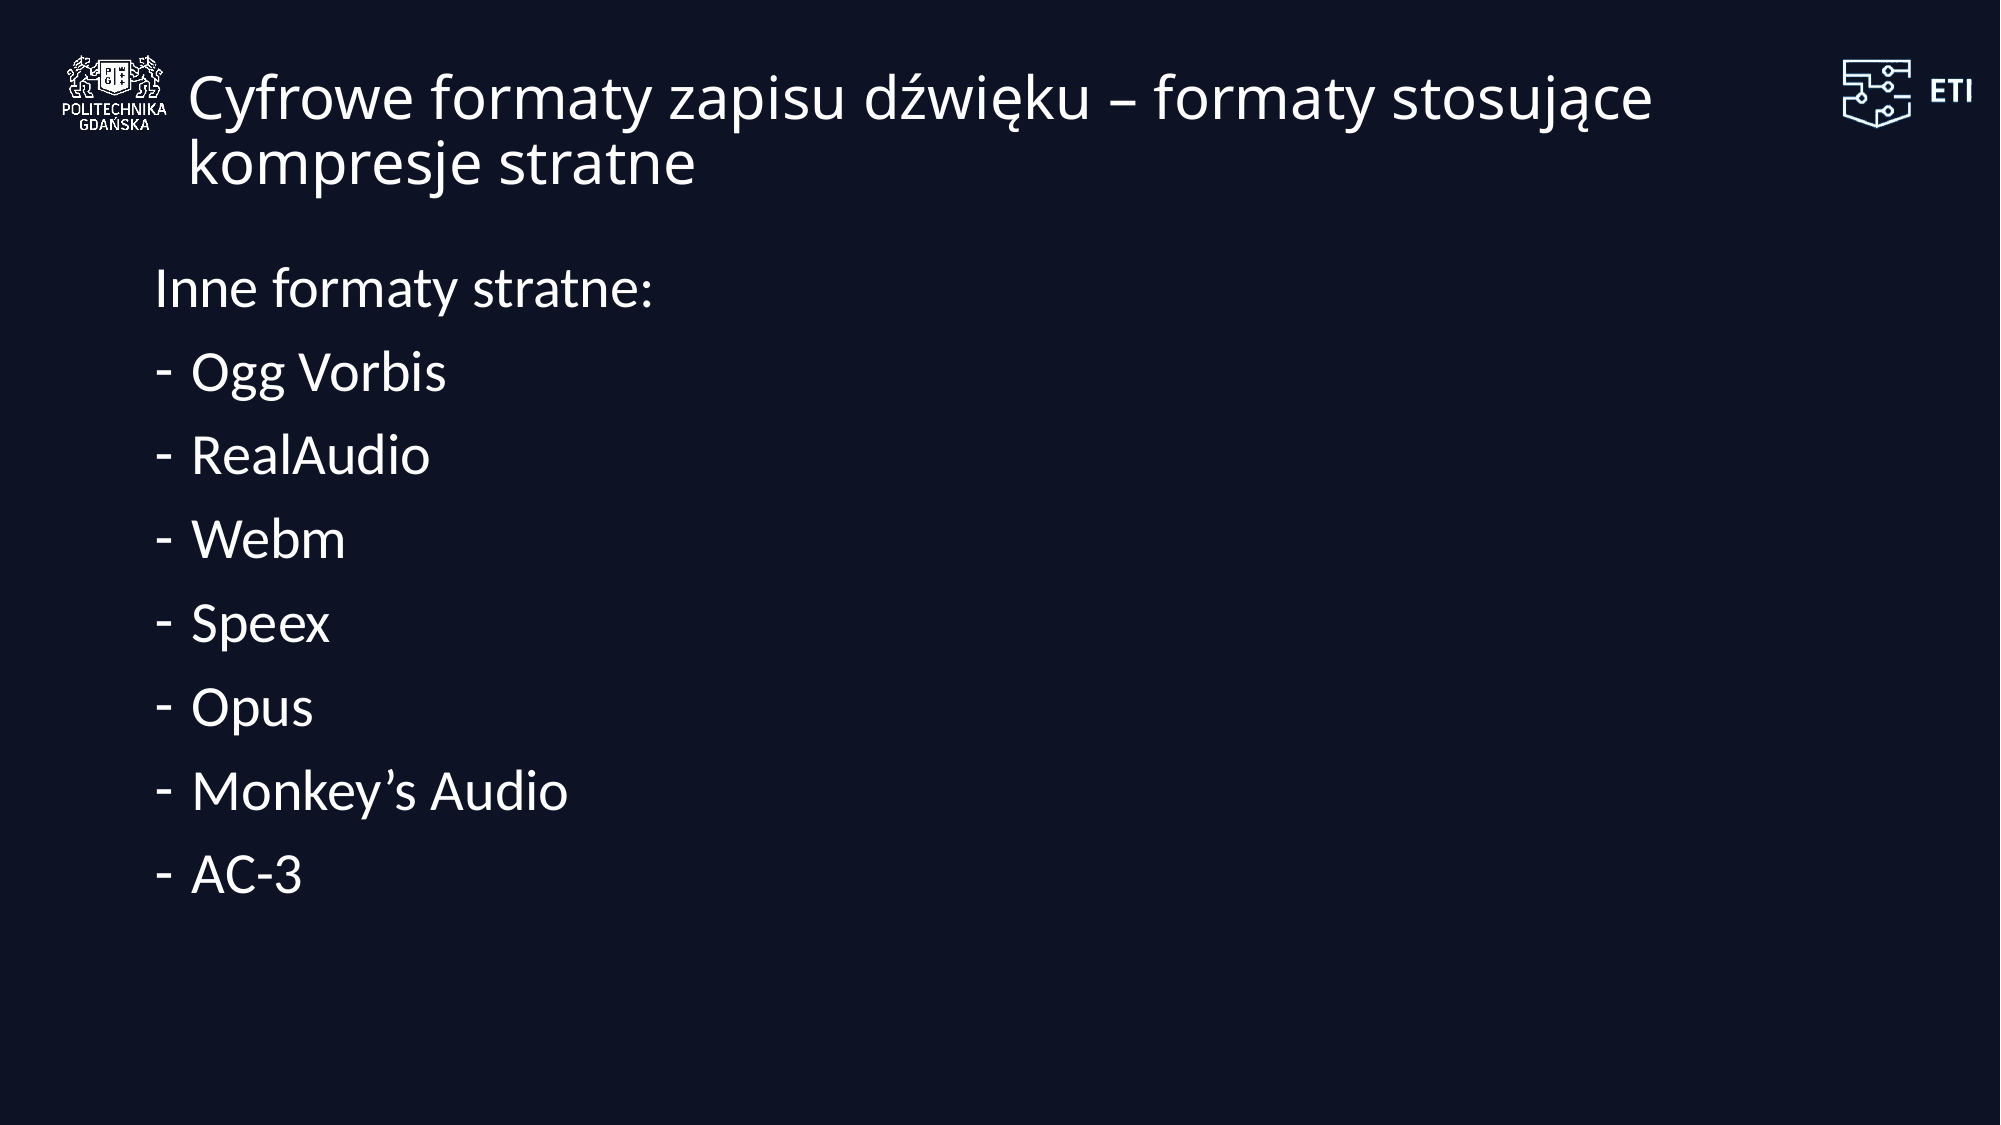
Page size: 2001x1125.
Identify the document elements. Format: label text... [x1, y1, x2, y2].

picture [34, 35, 195, 150]
title Cyfrowe formaty zapisu dźwięku – formaty stosujące kompresje stratne [172, 59, 1853, 206]
picture [1830, 50, 1985, 137]
list Inne formaty stratne: Ogg Vorbis RealAudio Webm Speex Opus Monkey’s Audio AC-3 [139, 249, 1865, 1014]
